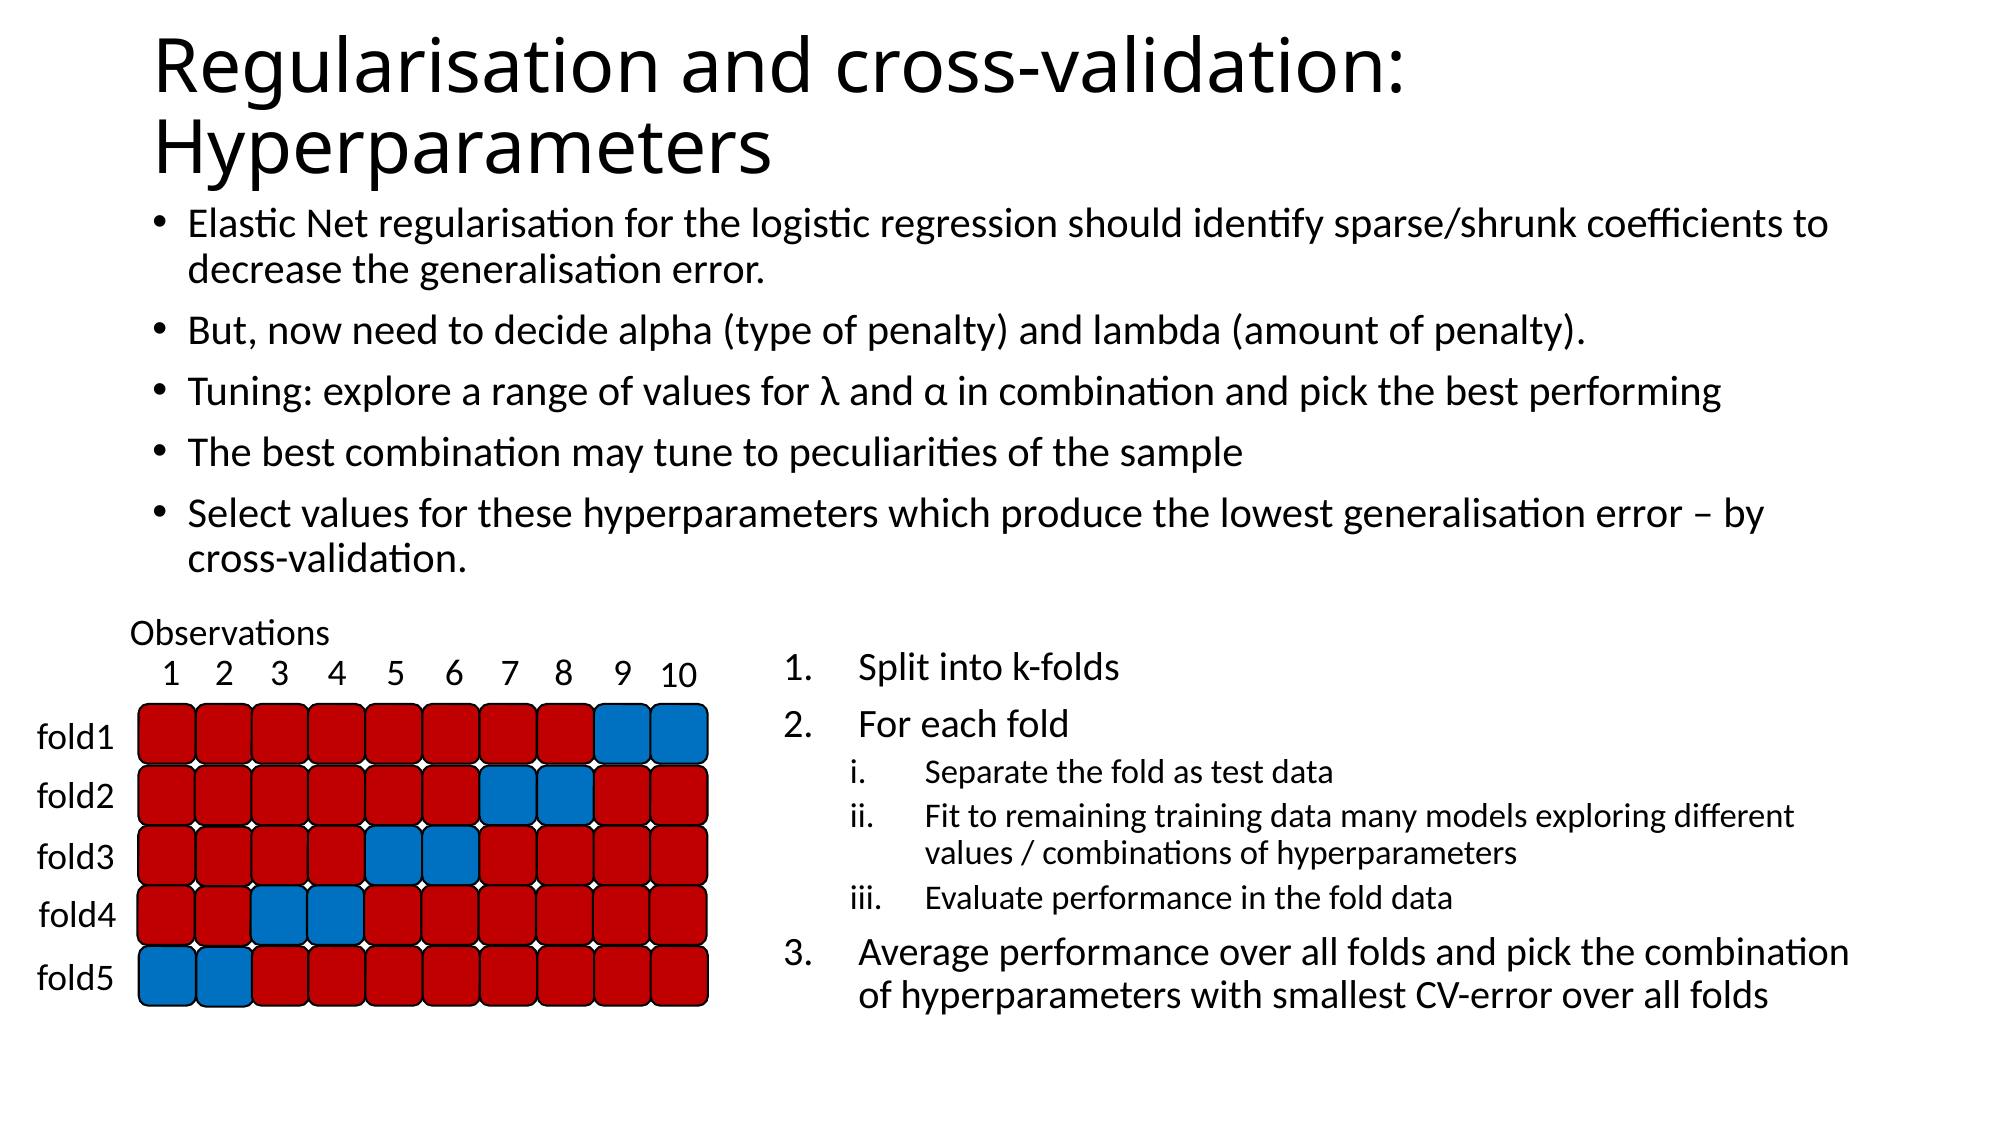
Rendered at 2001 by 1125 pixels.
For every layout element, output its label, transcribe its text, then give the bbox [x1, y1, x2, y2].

title Regularisation and cross-validation: Hyperparameters [137, 0, 1863, 193]
list Elastic Net regularisation for the logistic regression should identify sparse/shrunk coefficients to decrease the generalisation error. But, now need to decide alpha (type of penalty) and lambda (amount of penalty). Tuning: explore a range of values for λ and α in combination and pick the best performing The best combination may tune to peculiarities of the sample Select values for these hyperparameters which produce the lowest generalisation error – by cross-validation. [137, 193, 1863, 593]
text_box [21, 600, 1871, 1073]
